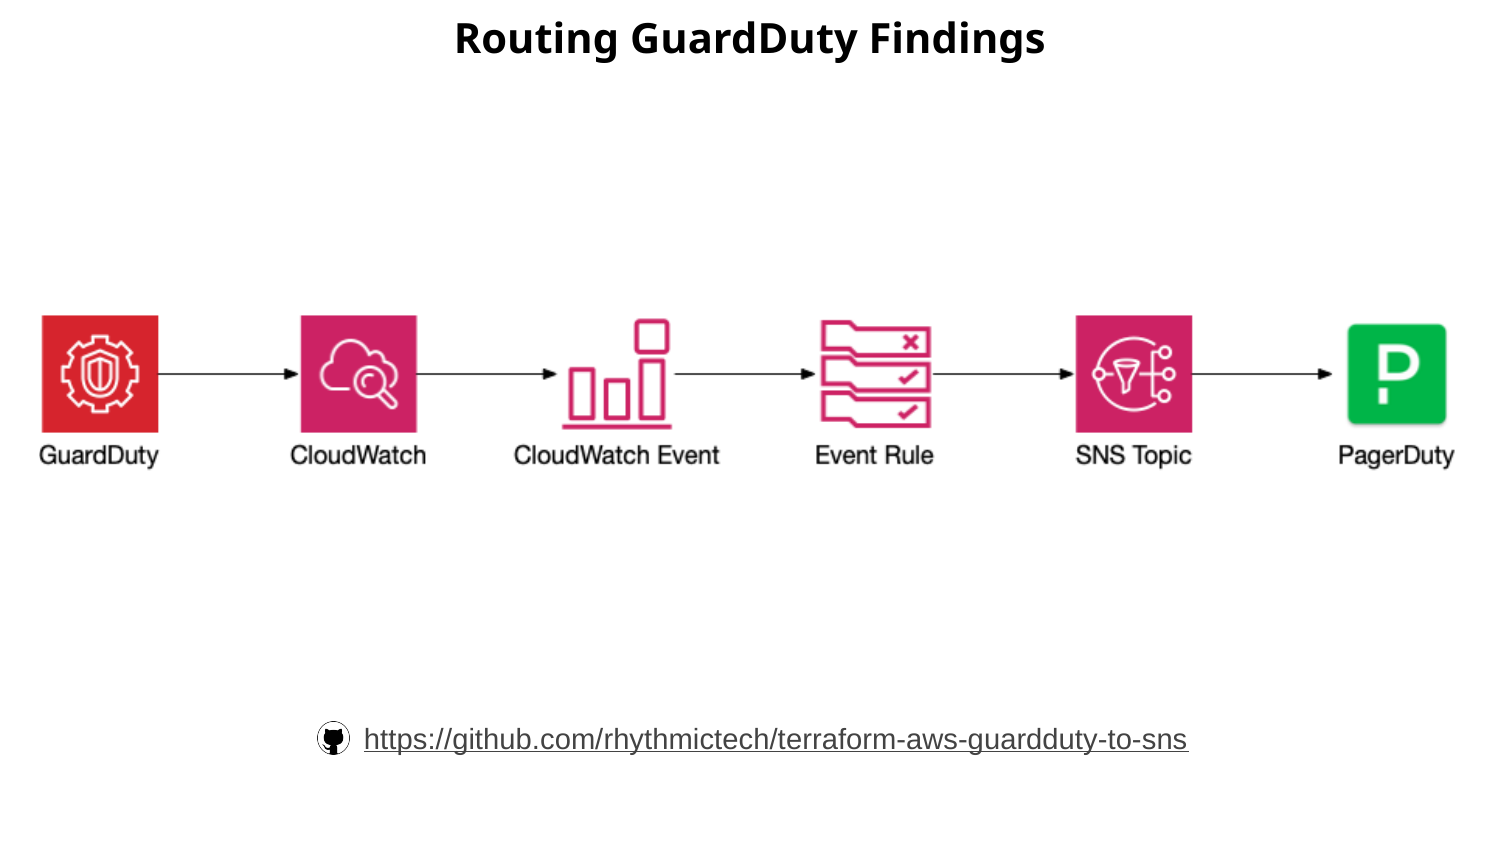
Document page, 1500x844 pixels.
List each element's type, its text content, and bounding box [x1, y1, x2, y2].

text_box https://github.com/rhythmictech/terraform-aws-guardduty-to-sns [349, 712, 1213, 763]
picture [317, 721, 350, 755]
picture [38, 311, 1461, 472]
text_box Routing GuardDuty Findings [0, 4, 1500, 70]
